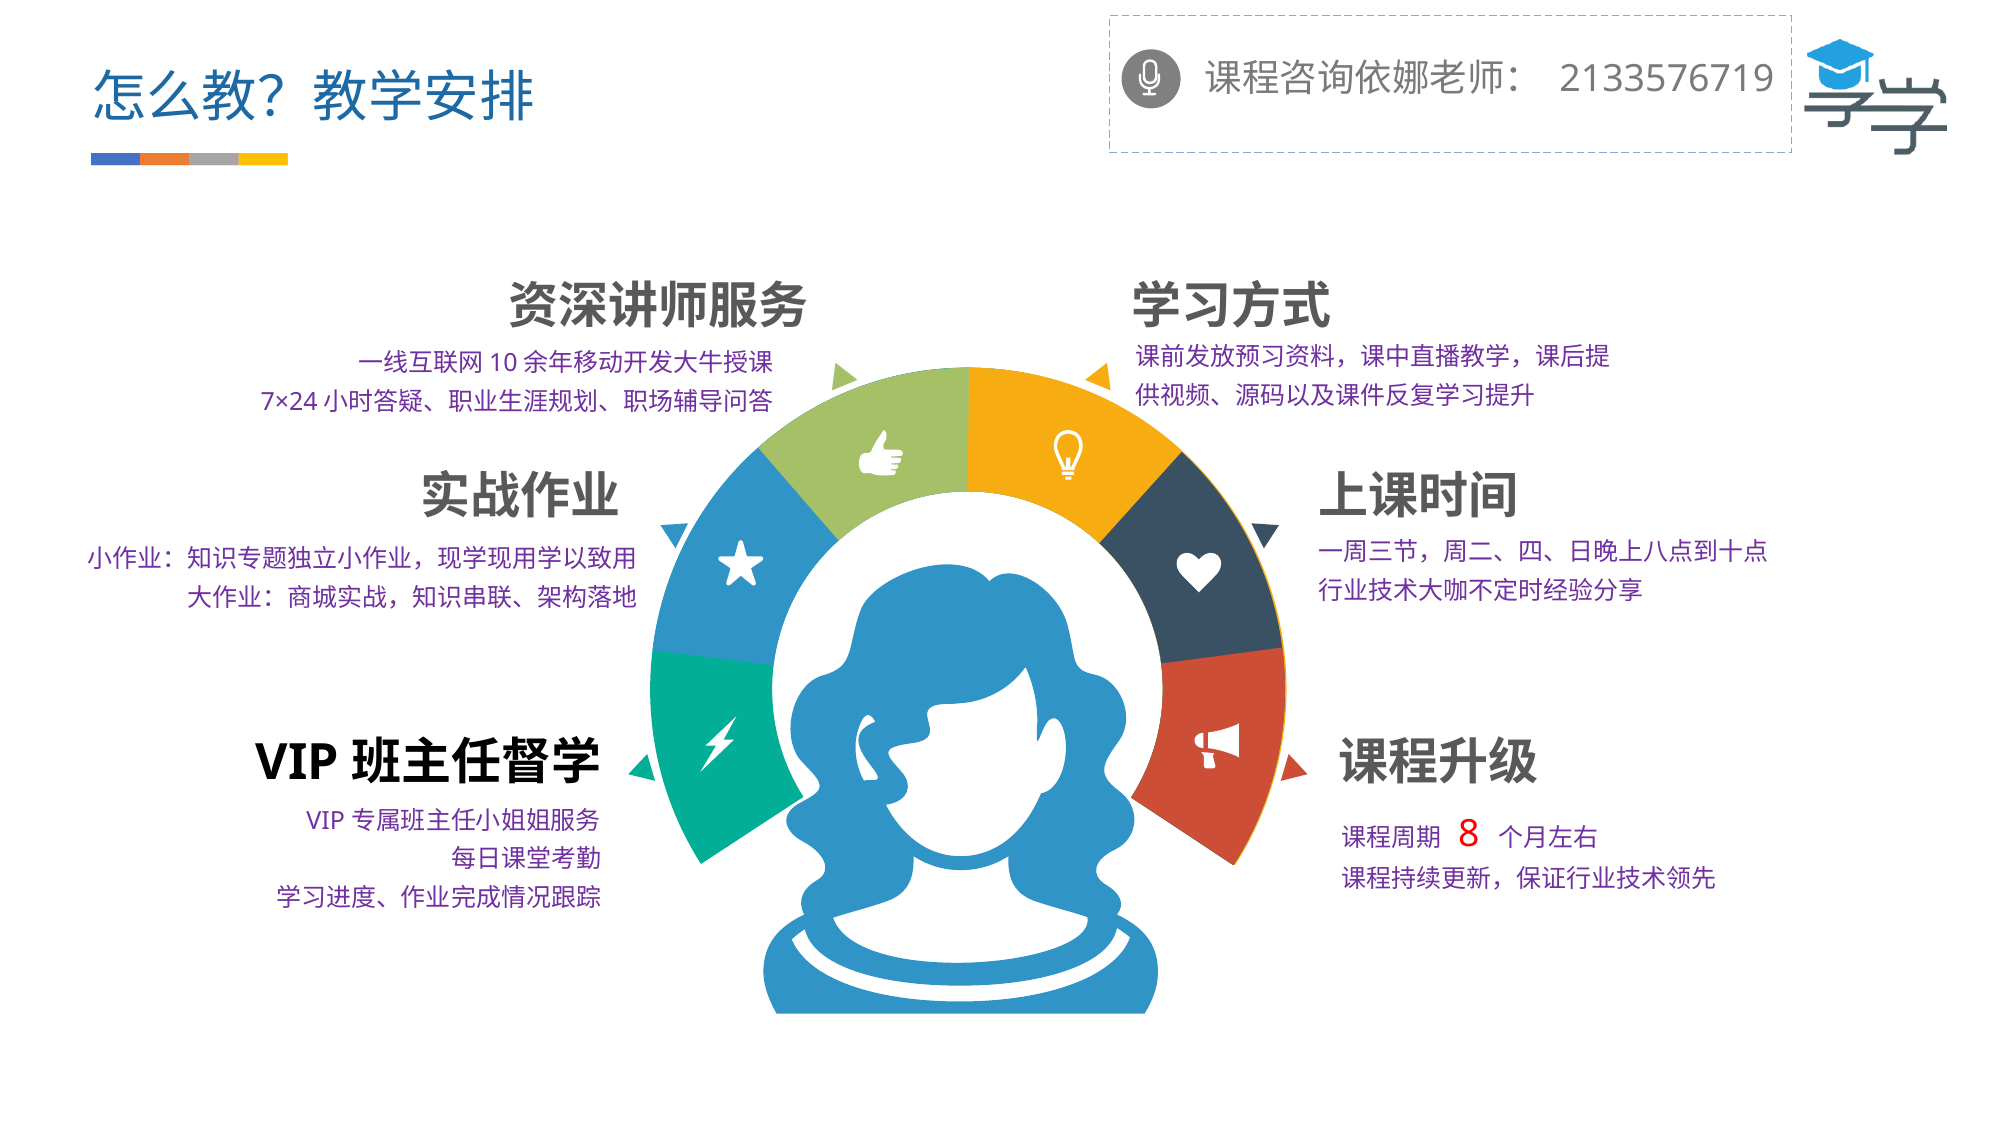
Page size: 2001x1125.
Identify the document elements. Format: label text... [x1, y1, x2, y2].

picture [1799, 20, 1952, 173]
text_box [90, 152, 288, 166]
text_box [1109, 15, 1792, 153]
text_box 课程周期 8 个月左右 课程持续更新，保证行业技术领先 [1333, 787, 1764, 900]
text_box 怎么教？教学安排 [91, 60, 699, 128]
text_box 一周三节，周二、四、日晚上八点到十点 行业技术大咖不定时经验分享 [1311, 518, 1792, 612]
text_box 实战作业 [189, 463, 627, 525]
text_box 小作业：知识专题独立小作业，现学现用学以致用大作业：商城实战，知识串联、架构落地 [66, 525, 627, 619]
text_box [763, 866, 1158, 1014]
text_box 学习方式 [1123, 273, 1469, 343]
text_box 资深讲师服务 [470, 273, 816, 343]
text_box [1121, 46, 1792, 109]
text_box 一线互联网10余年移动开发大牛授课 7×24小时答疑、职业生涯规划、职场辅导问答 [202, 330, 782, 424]
text_box 上课时间 [1311, 463, 1657, 518]
text_box 课前发放预习资料，课中直播教学，课后提供视频、源码以及课件反复学习提升 [1127, 324, 1634, 417]
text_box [627, 361, 1308, 866]
text_box VIP专属班主任小姐姐服务 每日课堂考勤 学习进度、作业完成情况跟踪 [202, 787, 609, 920]
text_box VIP班主任督学 [238, 729, 609, 787]
text_box 课程升级 [1330, 729, 1677, 799]
